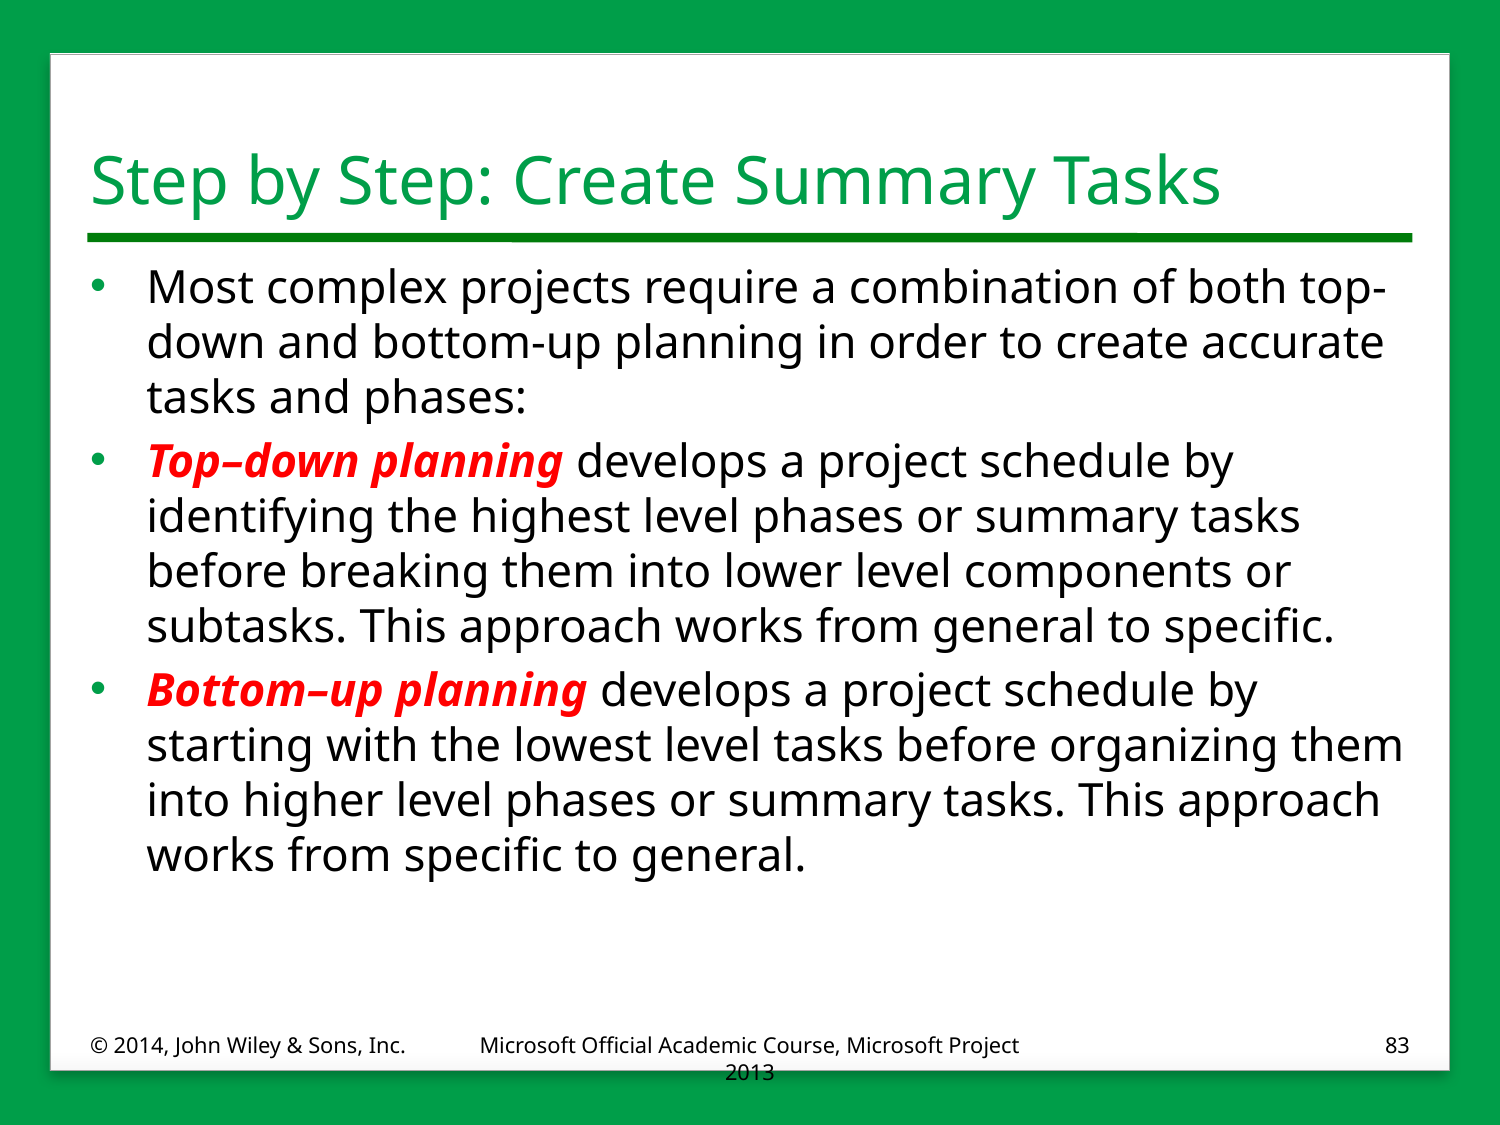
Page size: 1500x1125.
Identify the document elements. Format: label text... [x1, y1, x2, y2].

list Most complex projects require a combination of both top-down and bottom-up planning in order to create accurate tasks and phases: Top–down planning develops a project schedule by identifying the highest level phases or summary tasks before breaking them into lower level components or subtasks. This approach works from general to specific. Bottom–up planning develops a project schedule by starting with the lowest level tasks before organizing them into higher level phases or summary tasks. This approach works from specific to general. [75, 249, 1425, 1063]
title Step by Step: Create Summary Tasks [74, 74, 1426, 226]
footer Microsoft Official Academic Course, Microsoft Project 2013 [449, 1024, 1051, 1103]
slide_number © 2014, John Wiley & Sons, Inc. [74, 1024, 426, 1103]
slide_number 83 [1074, 1024, 1426, 1103]
